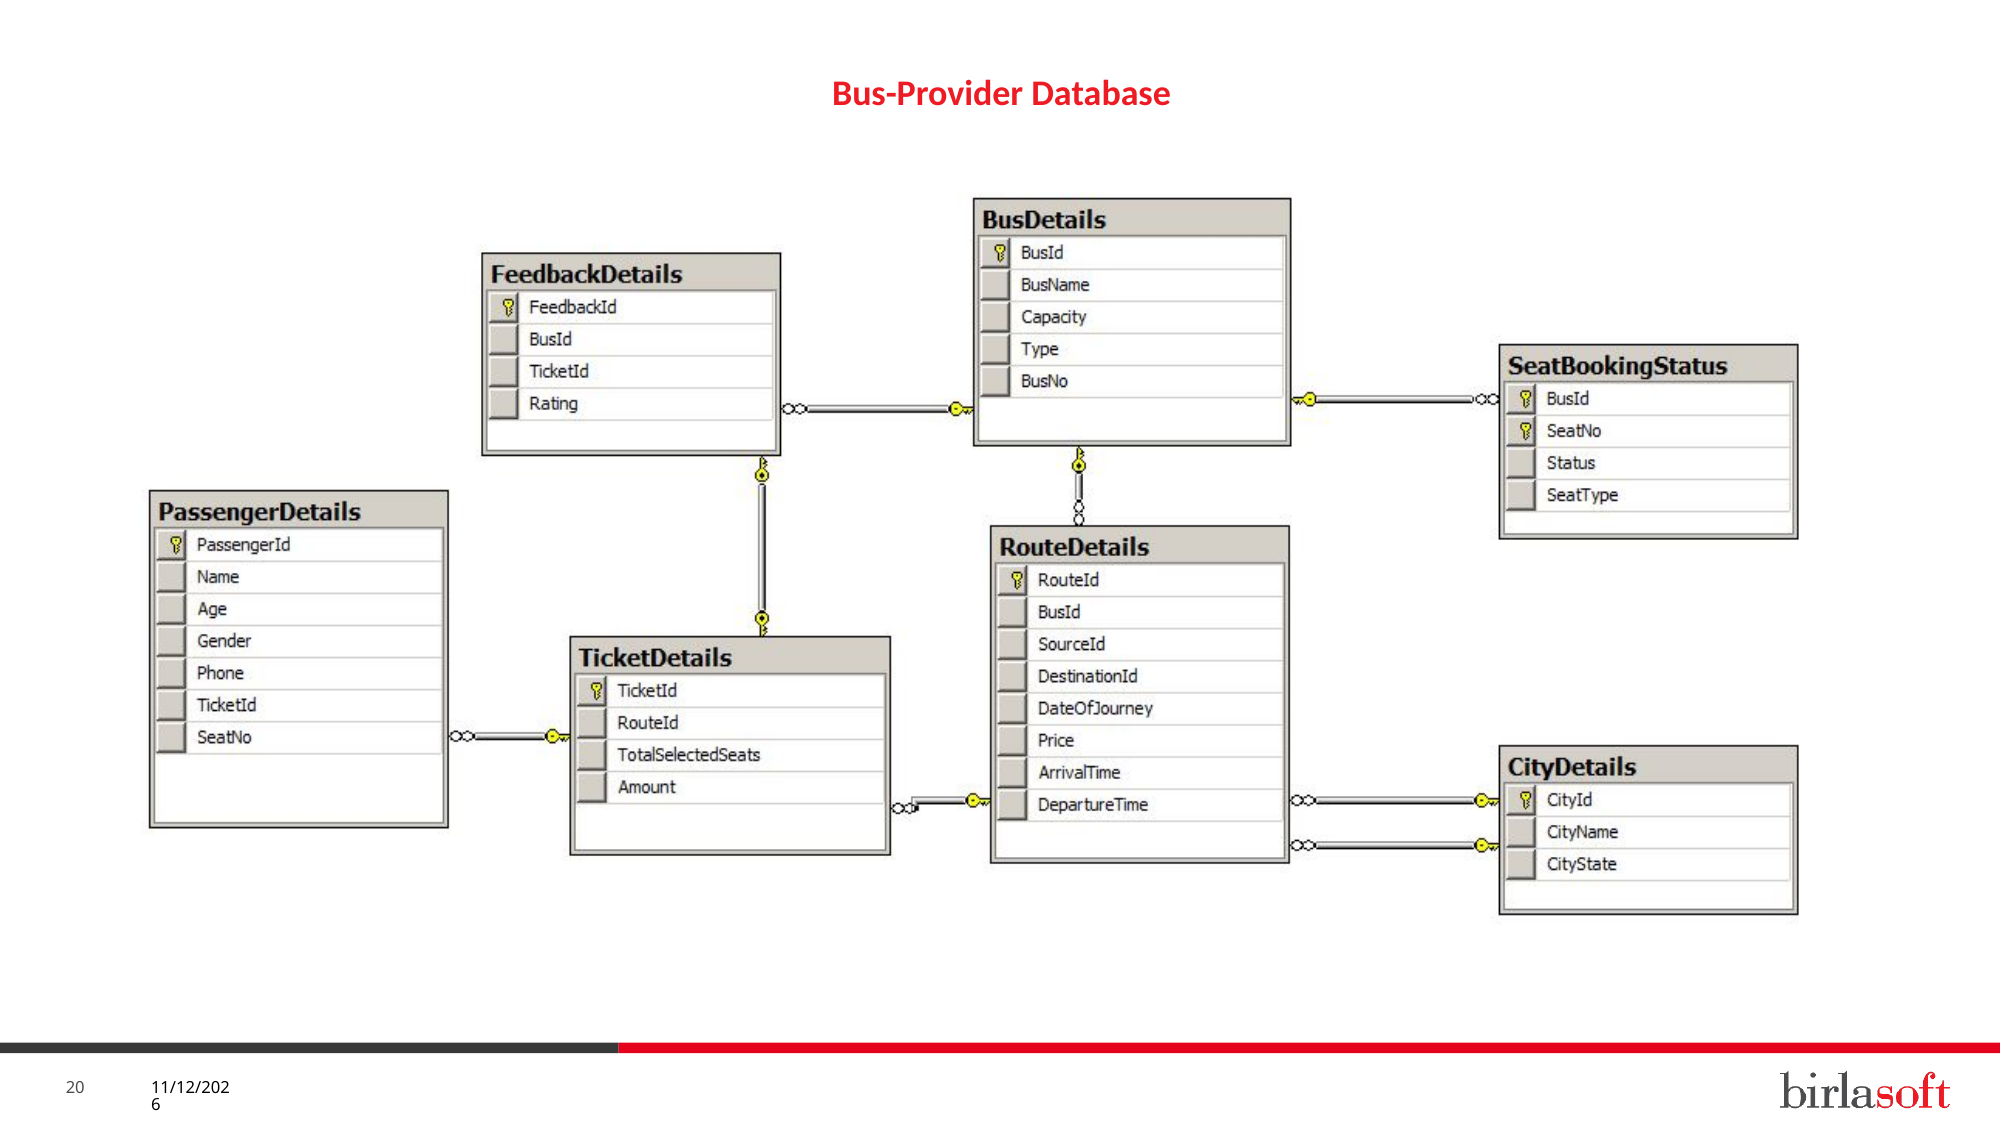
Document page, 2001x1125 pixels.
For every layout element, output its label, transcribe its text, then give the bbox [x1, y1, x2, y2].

picture [1778, 1067, 1951, 1111]
title Bus-Provider Database [50, 27, 1953, 203]
picture [92, 142, 1887, 986]
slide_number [136, 1069, 251, 1108]
slide_number 20 [50, 1069, 107, 1108]
